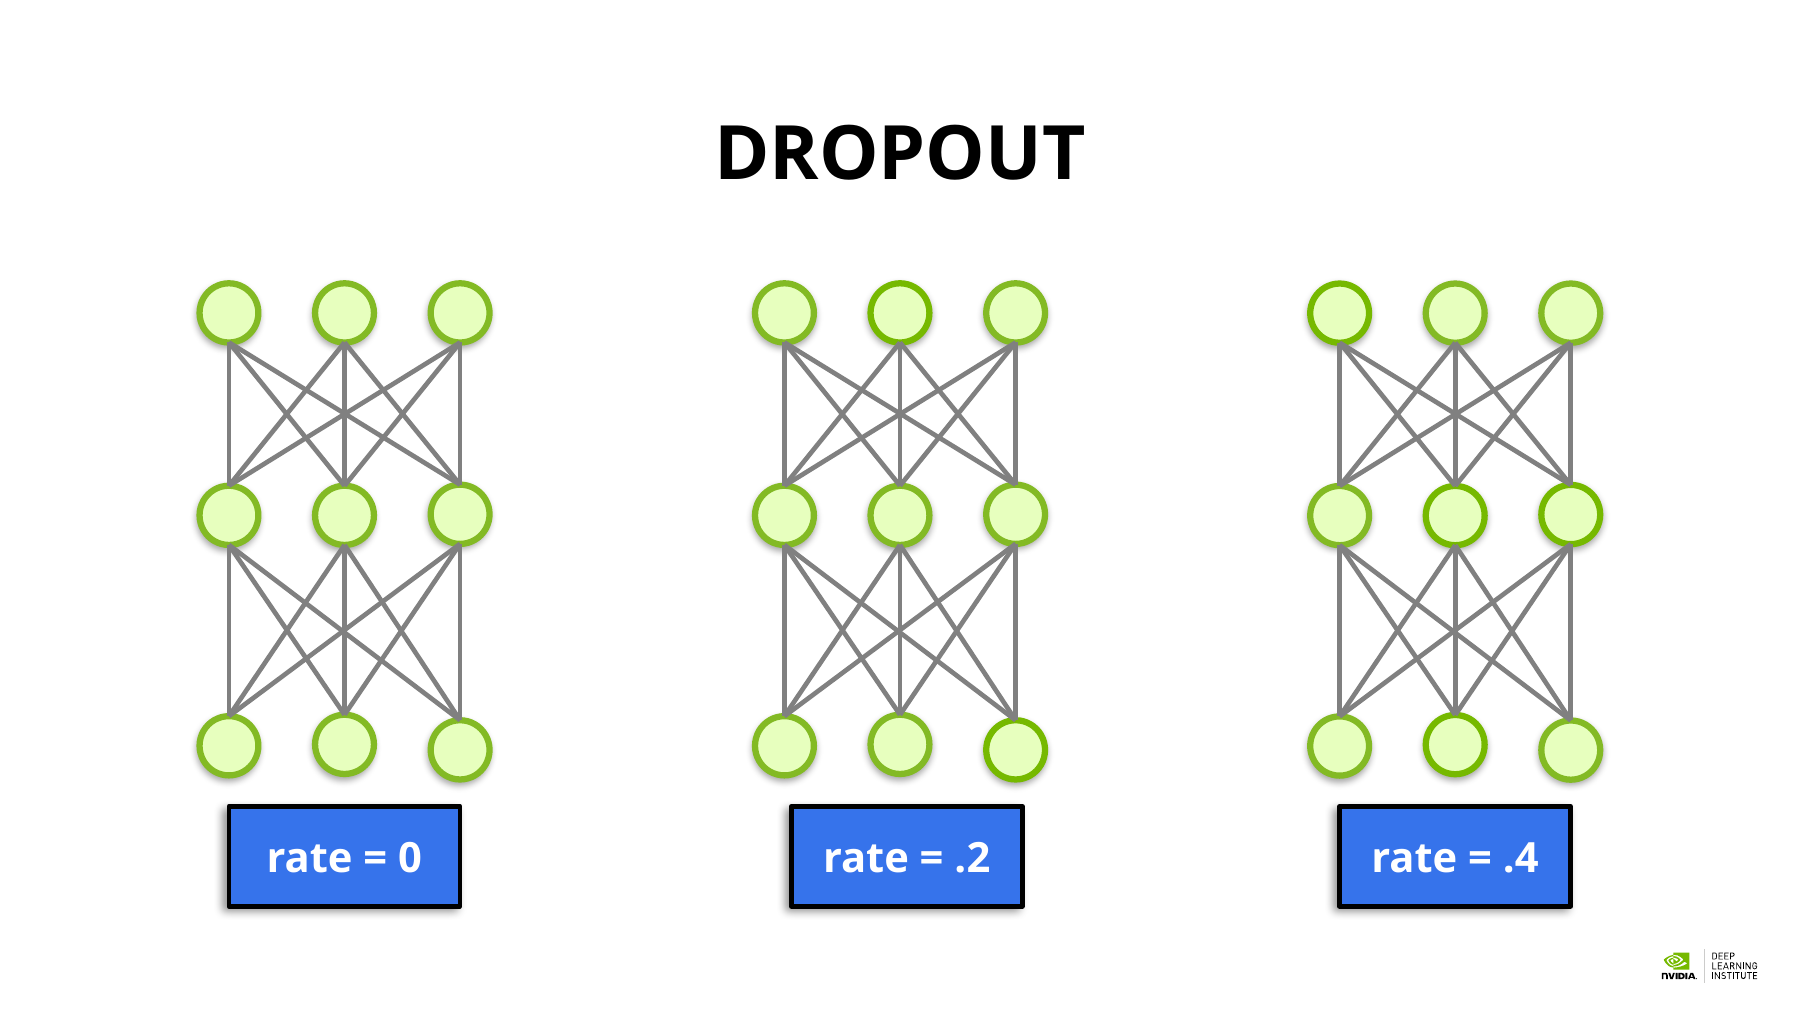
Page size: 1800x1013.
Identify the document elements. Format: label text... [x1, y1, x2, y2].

text_box [986, 720, 1046, 780]
text_box [1425, 730, 1485, 775]
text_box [1339, 544, 1570, 721]
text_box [1457, 342, 1571, 486]
text_box [755, 283, 814, 342]
text_box [986, 283, 1046, 343]
text_box [1425, 496, 1485, 541]
text_box rate = 0 [227, 804, 462, 908]
text_box rate = .2 [789, 804, 1025, 908]
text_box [784, 544, 1015, 721]
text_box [1339, 342, 1456, 487]
title Dropout [81, 105, 1719, 204]
text_box [755, 717, 814, 776]
text_box [870, 728, 930, 774]
text_box [1541, 486, 1601, 544]
text_box [1310, 283, 1370, 343]
text_box [1310, 486, 1370, 545]
text_box [1541, 283, 1601, 343]
text_box [870, 283, 930, 339]
text_box [755, 486, 814, 545]
text_box [1541, 721, 1601, 780]
text_box [870, 495, 930, 541]
text_box [986, 485, 1046, 544]
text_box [784, 342, 901, 486]
text_box [1425, 283, 1485, 340]
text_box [199, 282, 490, 780]
text_box [1310, 717, 1370, 776]
text_box rate = .4 [1337, 804, 1573, 908]
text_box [902, 342, 1016, 485]
